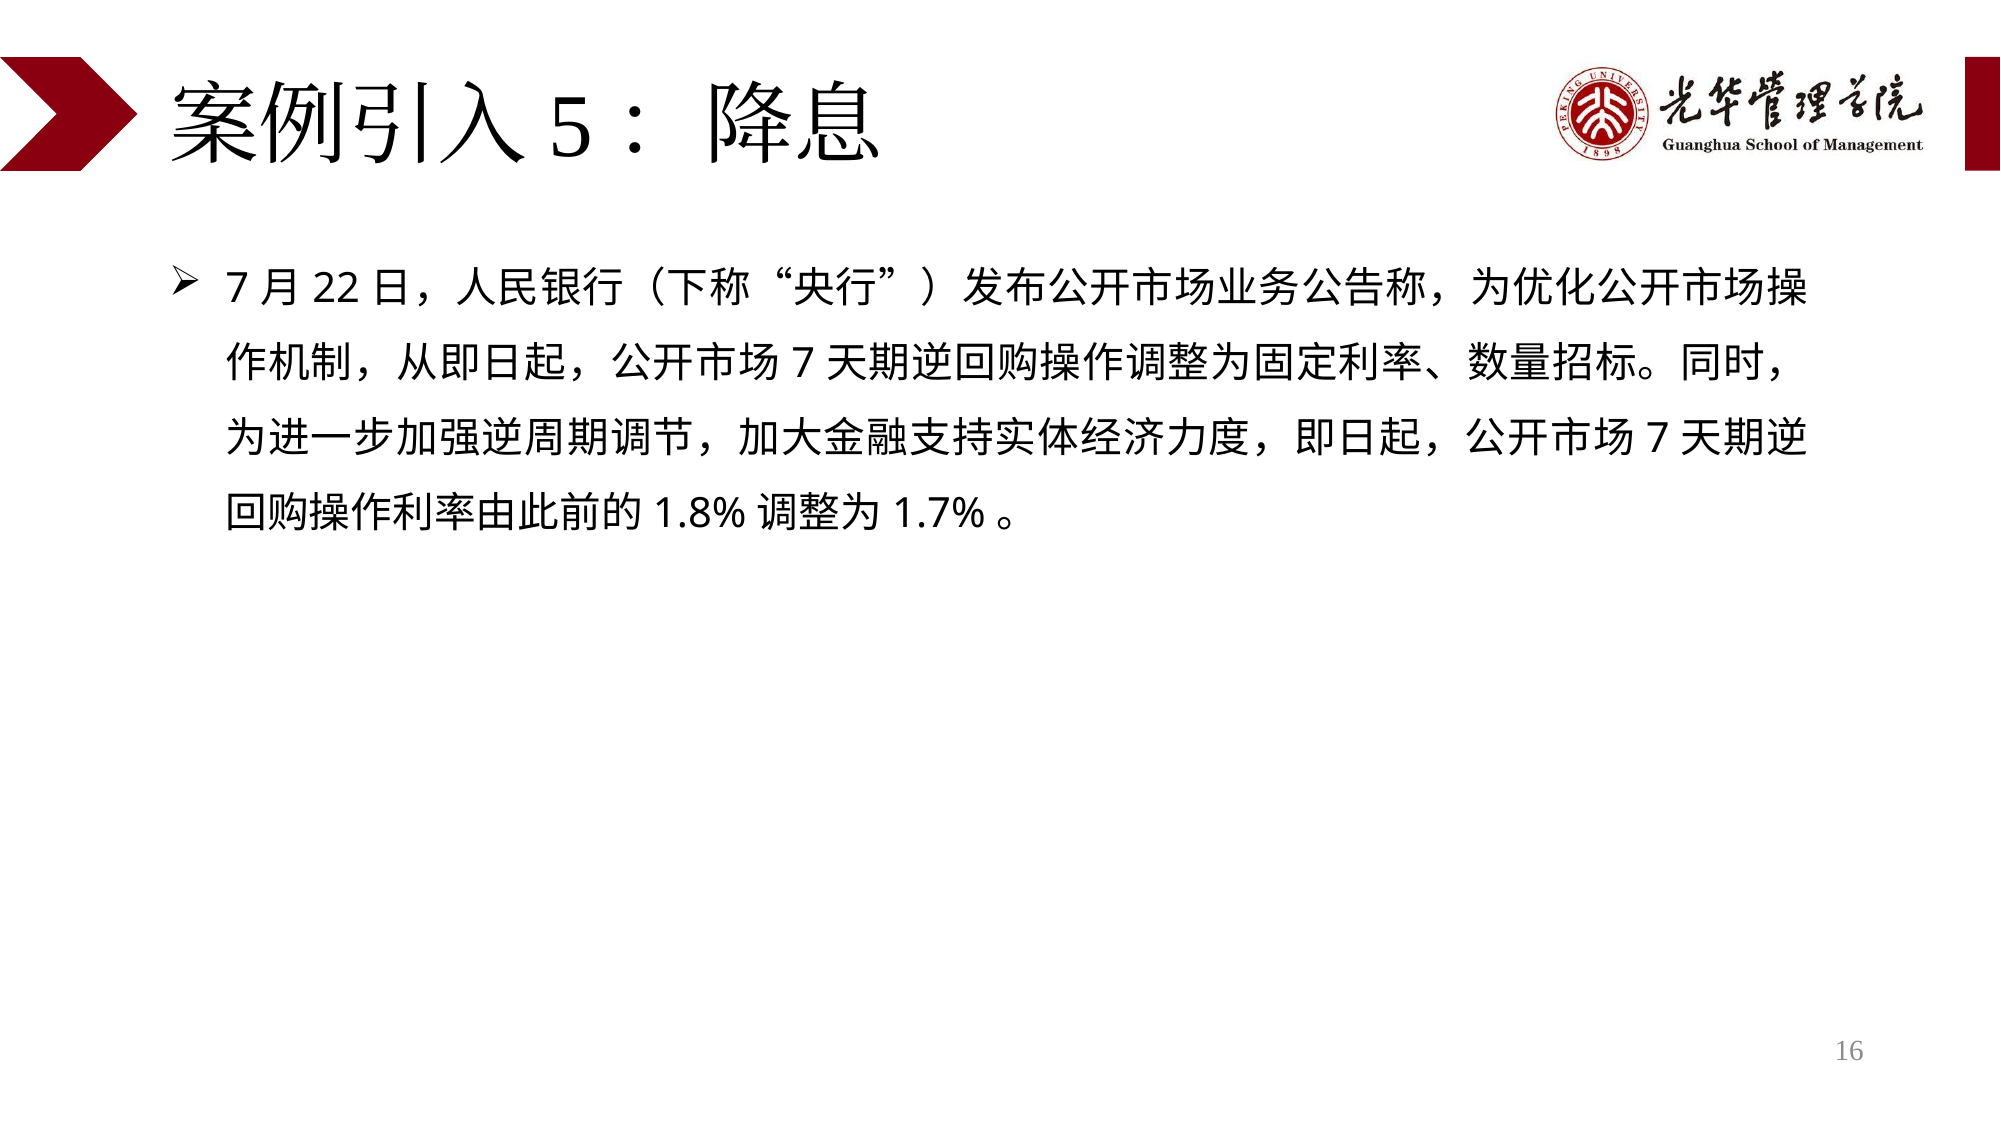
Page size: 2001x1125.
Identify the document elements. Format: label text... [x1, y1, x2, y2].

title 案例引入5：降息 [154, 59, 1537, 195]
list 7月22日，人民银行（下称“央行”）发布公开市场业务公告称，为优化公开市场操作机制，从即日起，公开市场7天期逆回购操作调整为固定利率、数量招标。同时，为进一步加强逆周期调节，加大金融支持实体经济力度，即日起，公开市场7天期逆回购操作利率由此前的1.8%调整为1.7%。 [154, 227, 1823, 1079]
slide_number 16 [1823, 1018, 1880, 1079]
picture [1507, 27, 1965, 200]
